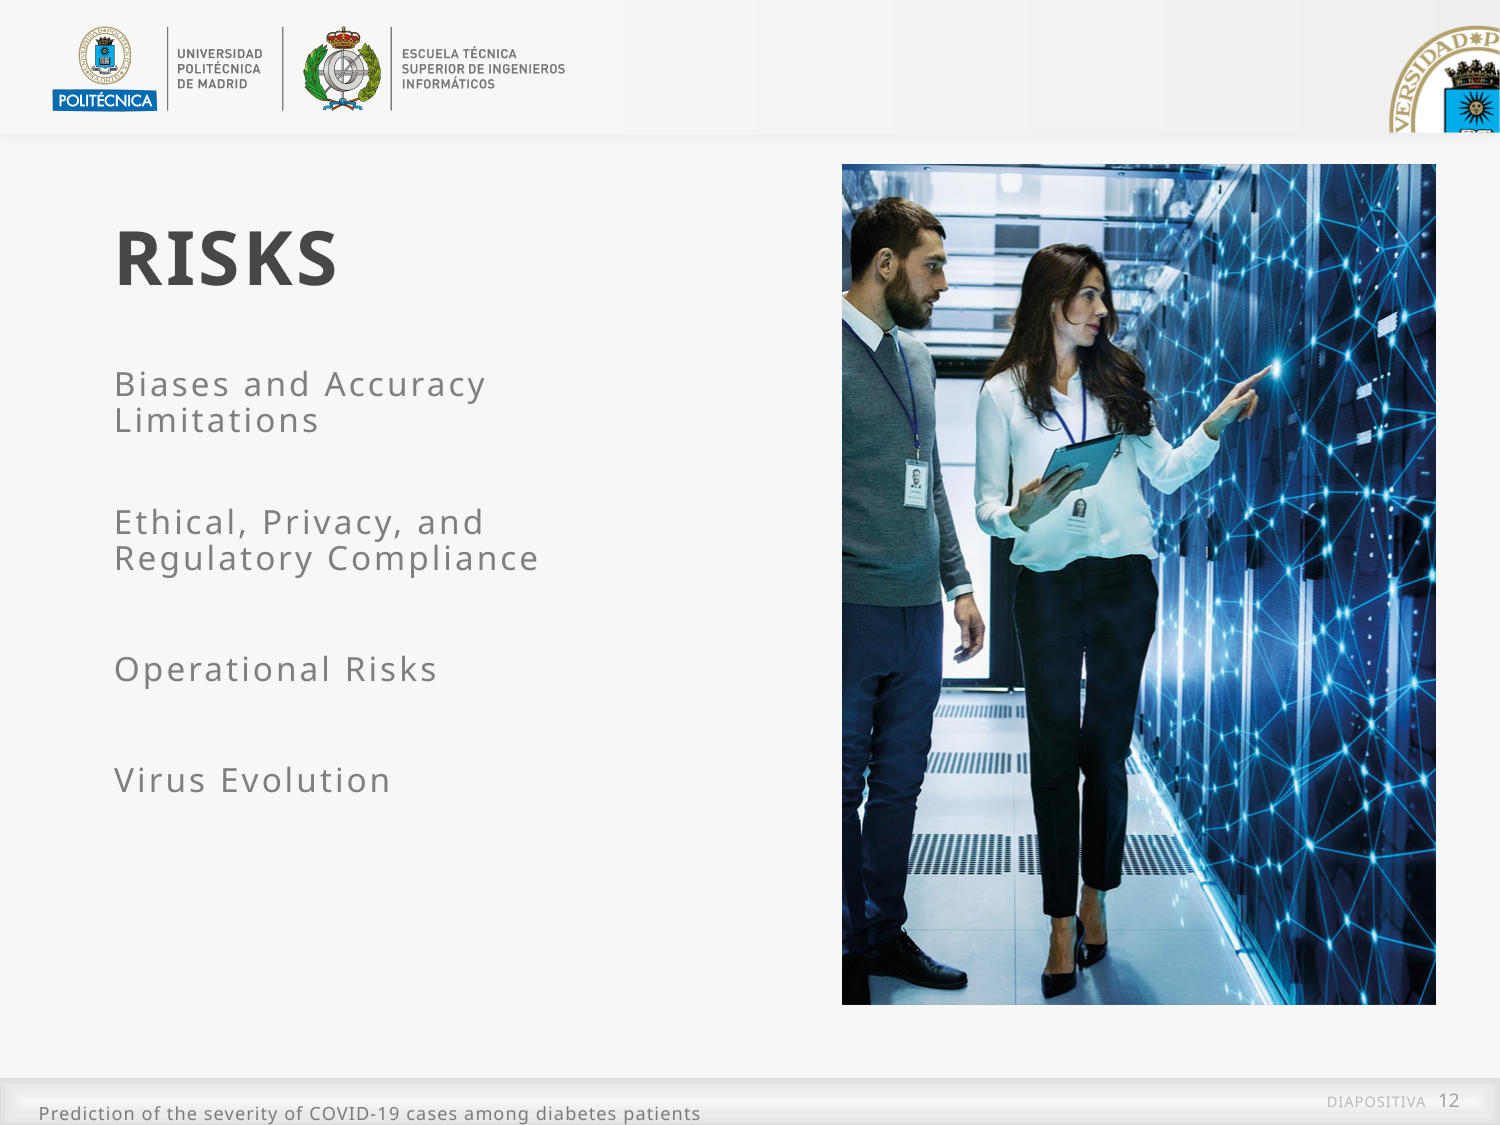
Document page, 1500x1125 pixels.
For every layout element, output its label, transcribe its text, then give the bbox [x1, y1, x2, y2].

list Biases and Accuracy Limitations [114, 367, 669, 441]
picture [30, 4, 587, 134]
list Risks [114, 220, 669, 303]
text_box Virus Evolution [114, 763, 669, 800]
picture [1424, 517, 1429, 528]
text_box Operational Risks [114, 652, 669, 689]
picture [842, 164, 1436, 1005]
picture [1387, 23, 1500, 133]
text_box Prediction of the severity of COVID-19 cases among diabetes patients [32, 1077, 1137, 1125]
picture [1470, 101, 1483, 115]
picture [1430, 569, 1436, 580]
picture [1429, 771, 1436, 797]
text_box Ethical, Privacy, and Regulatory Compliance [114, 505, 669, 578]
